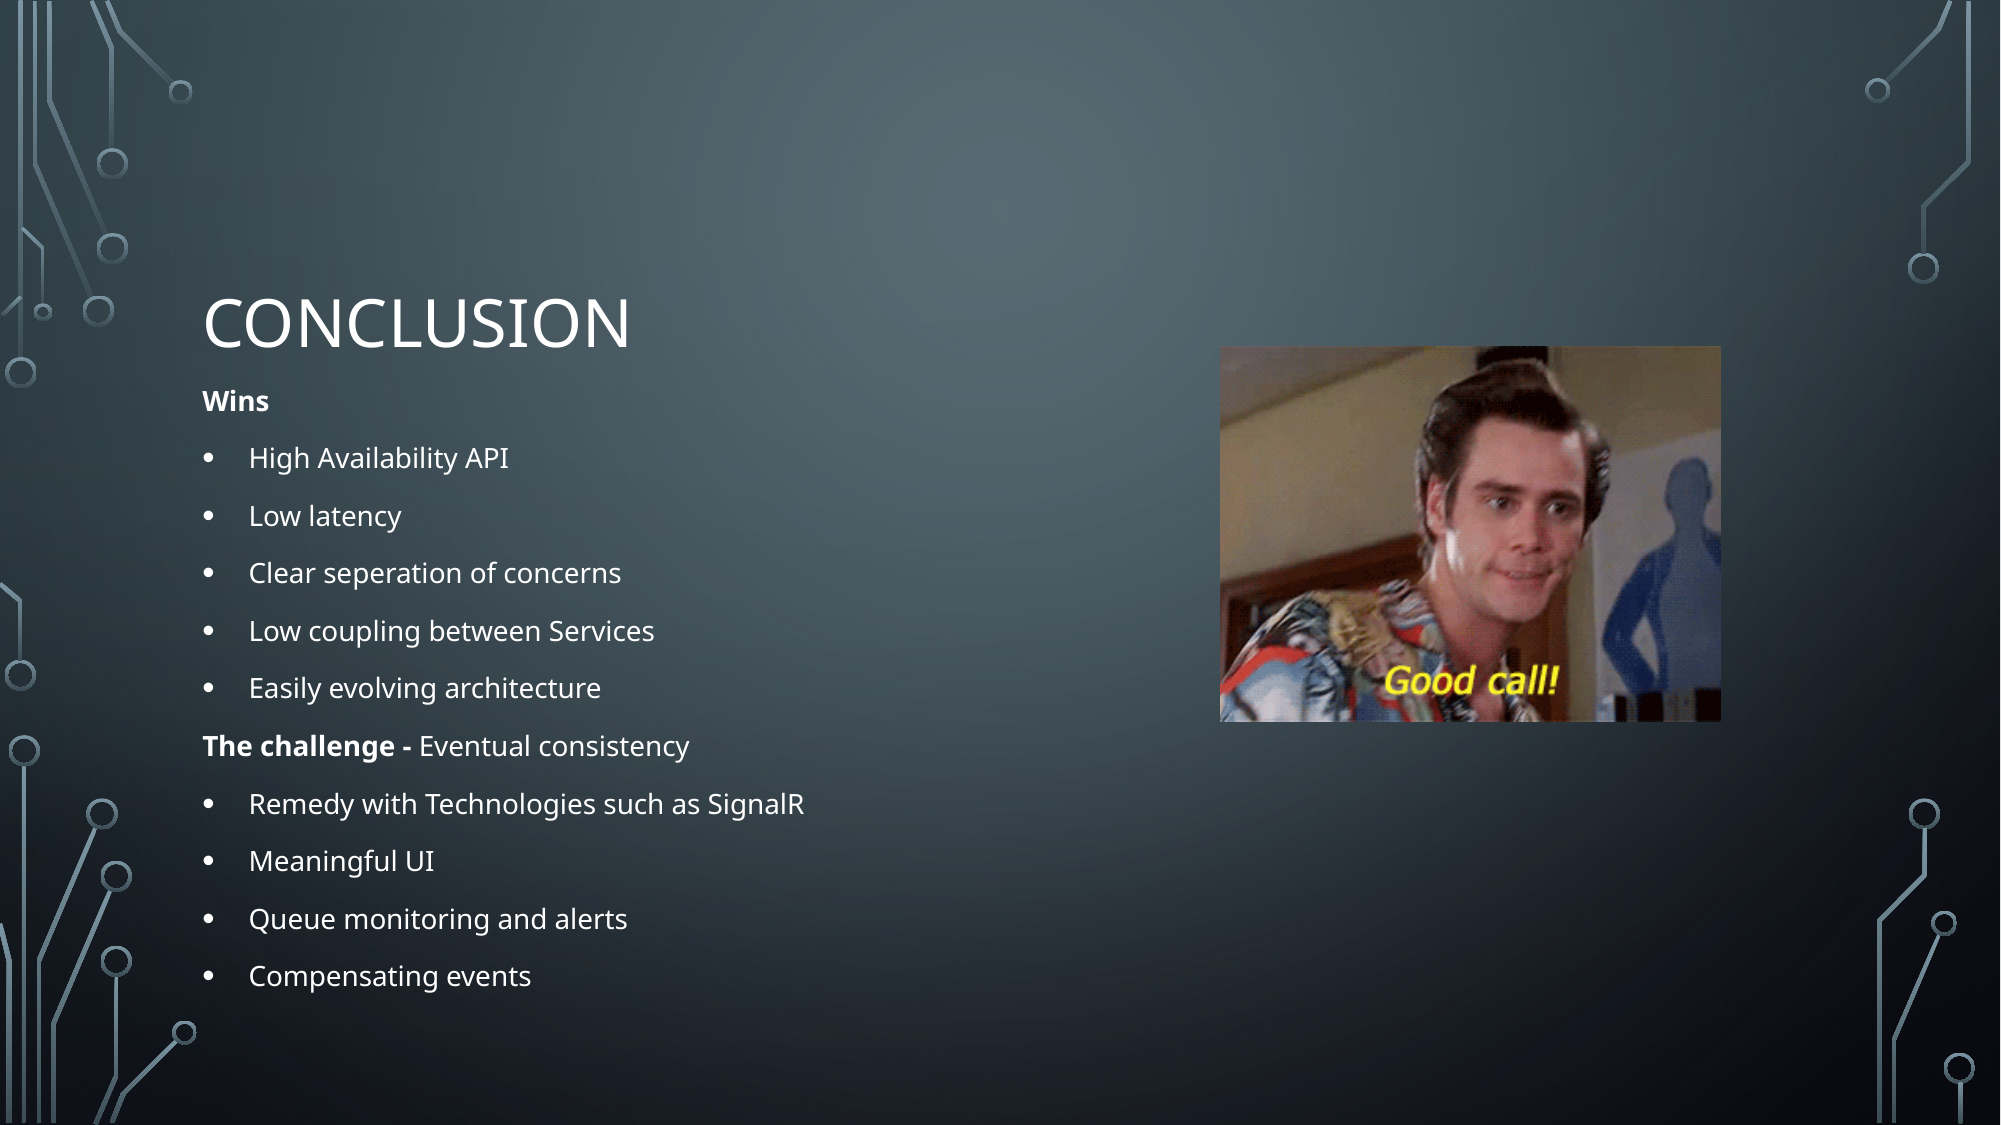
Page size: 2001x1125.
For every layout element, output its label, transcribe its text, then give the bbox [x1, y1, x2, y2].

title Conclusion [187, 99, 1161, 369]
list Wins High Availability API Low latency Clear seperation of concerns Low coupling between Services Easily evolving architecture The challenge - Eventual consistency Remedy with Technologies such as SignalR Meaningful UI Queue monitoring and alerts Compensating events [187, 369, 1161, 1003]
picture [1220, 346, 1722, 722]
